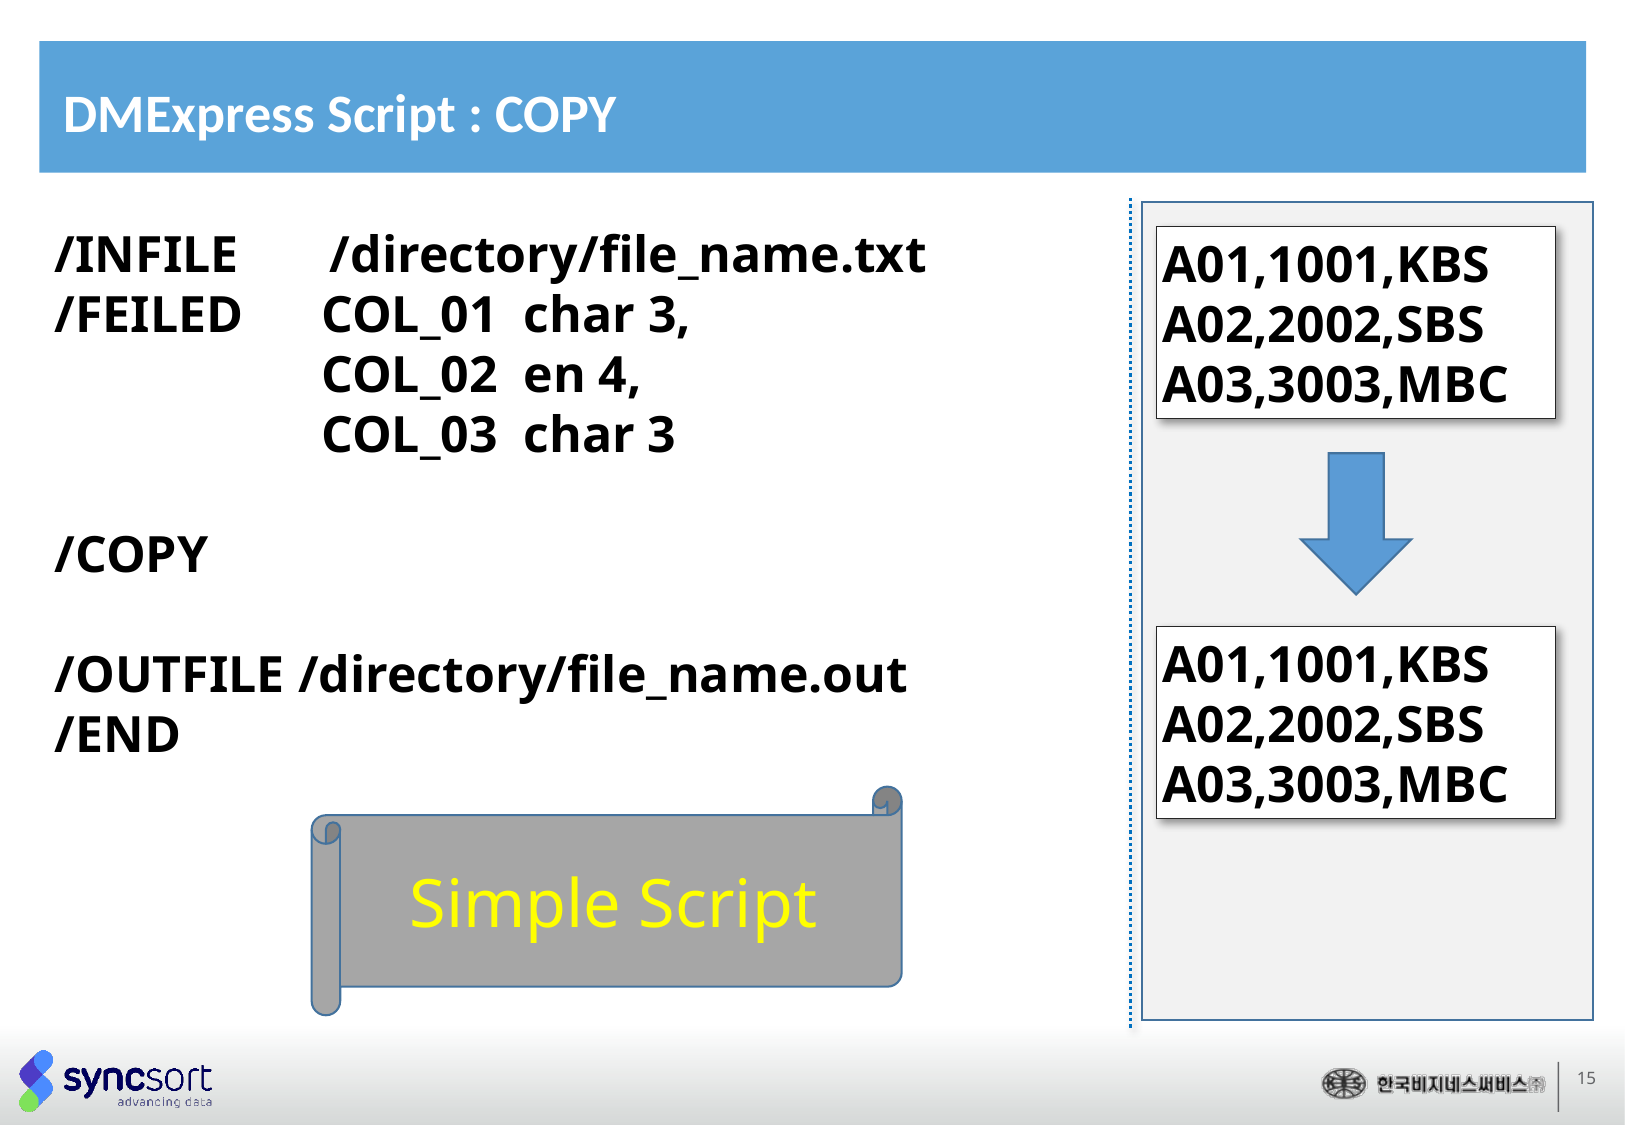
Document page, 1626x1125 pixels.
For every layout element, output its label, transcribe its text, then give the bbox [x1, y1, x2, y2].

text_box [1298, 452, 1414, 596]
text_box /INFILE /directory/file_name.txt /FEILED COL_01 char 3, /FEILED COL_02 en 4, /FEILED COL_03 char 3 /COPY /OUTFILE /directory/file_name.out /END [48, 216, 1129, 768]
text_box A01,1001,KBS A02,2002,SBS A03,3003,MBC [1156, 626, 1556, 819]
title DMExpress Script : COPY [48, 55, 1579, 175]
picture [0, 1024, 1625, 1125]
text_box A01,1001,KBS A02,2002,SBS A03,3003,MBC [1156, 226, 1556, 419]
text_box Simple Script [310, 785, 903, 1017]
text_box [1141, 201, 1594, 1021]
